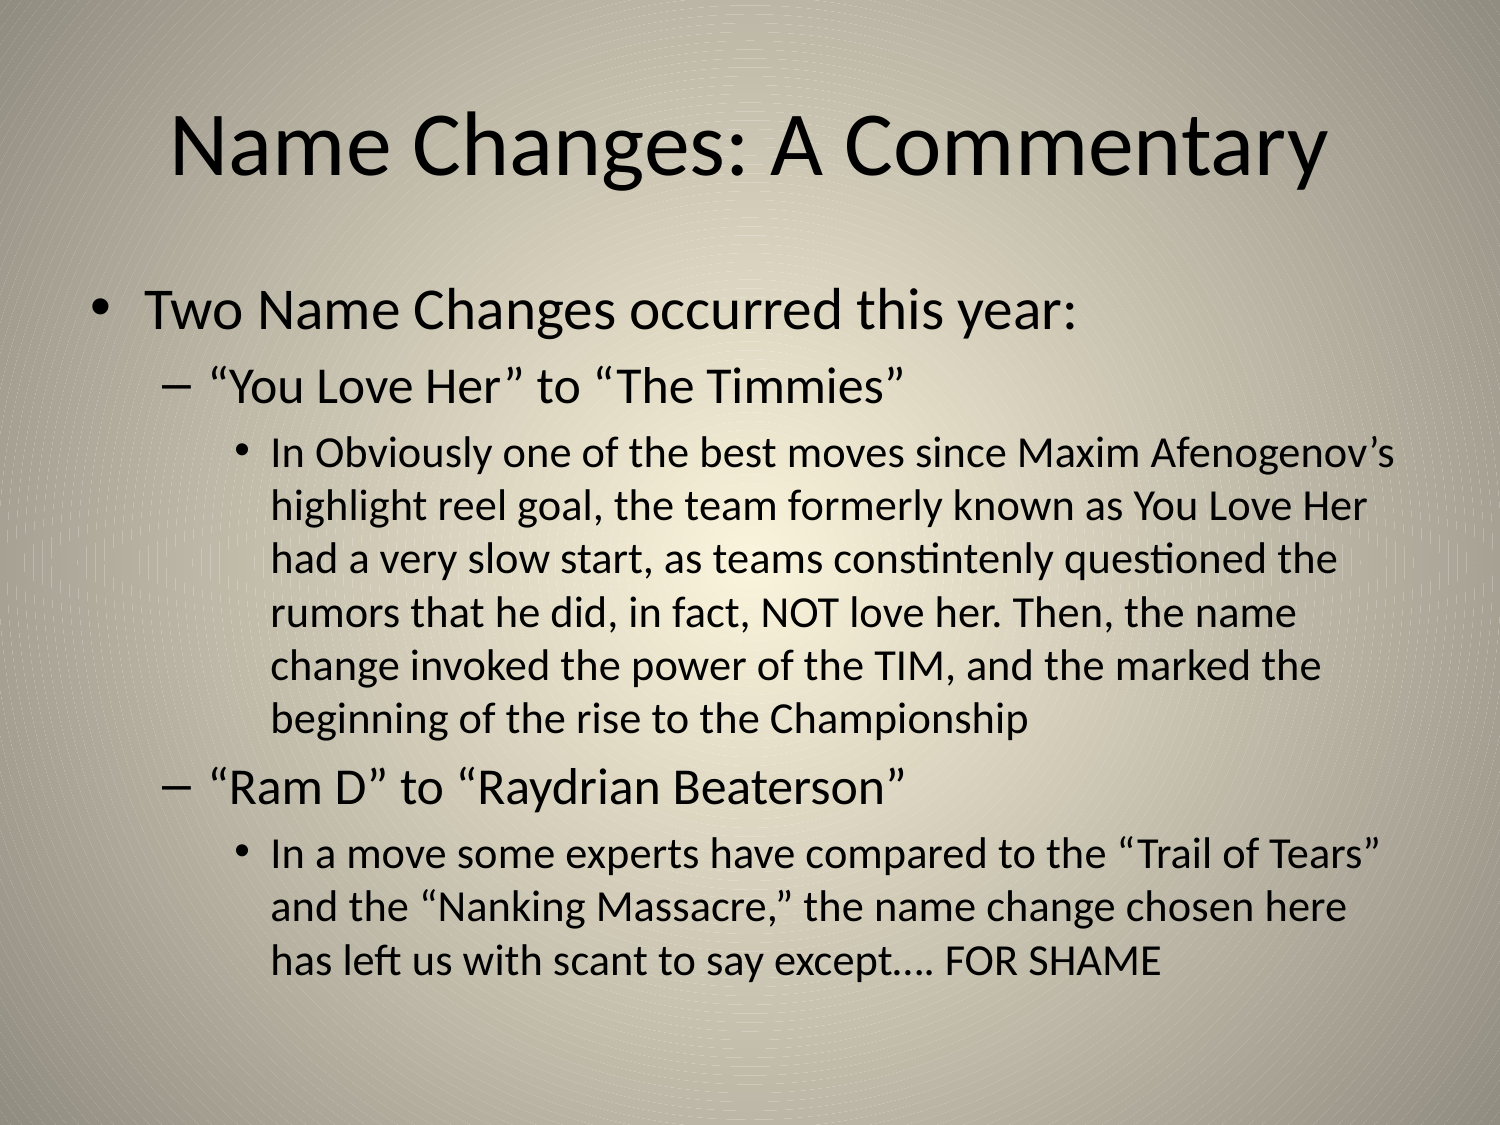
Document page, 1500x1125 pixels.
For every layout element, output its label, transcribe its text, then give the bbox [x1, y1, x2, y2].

title Name Changes: A Commentary [75, 45, 1425, 233]
list Two Name Changes occurred this year: “You Love Her” to “The Timmies” In Obviously one of the best moves since Maxim Afenogenov’s highlight reel goal, the team formerly known as You Love Her had a very slow start, as teams constintenly questioned the rumors that he did, in fact, NOT love her. Then, the name change invoked the power of the TIM, and the marked the beginning of the rise to the Championship “Ram D” to “Raydrian Beaterson” In a move some experts have compared to the “Trail of Tears” and the “Nanking Massacre,” the name change chosen here has left us with scant to say except…. FOR SHAME [75, 262, 1425, 1005]
